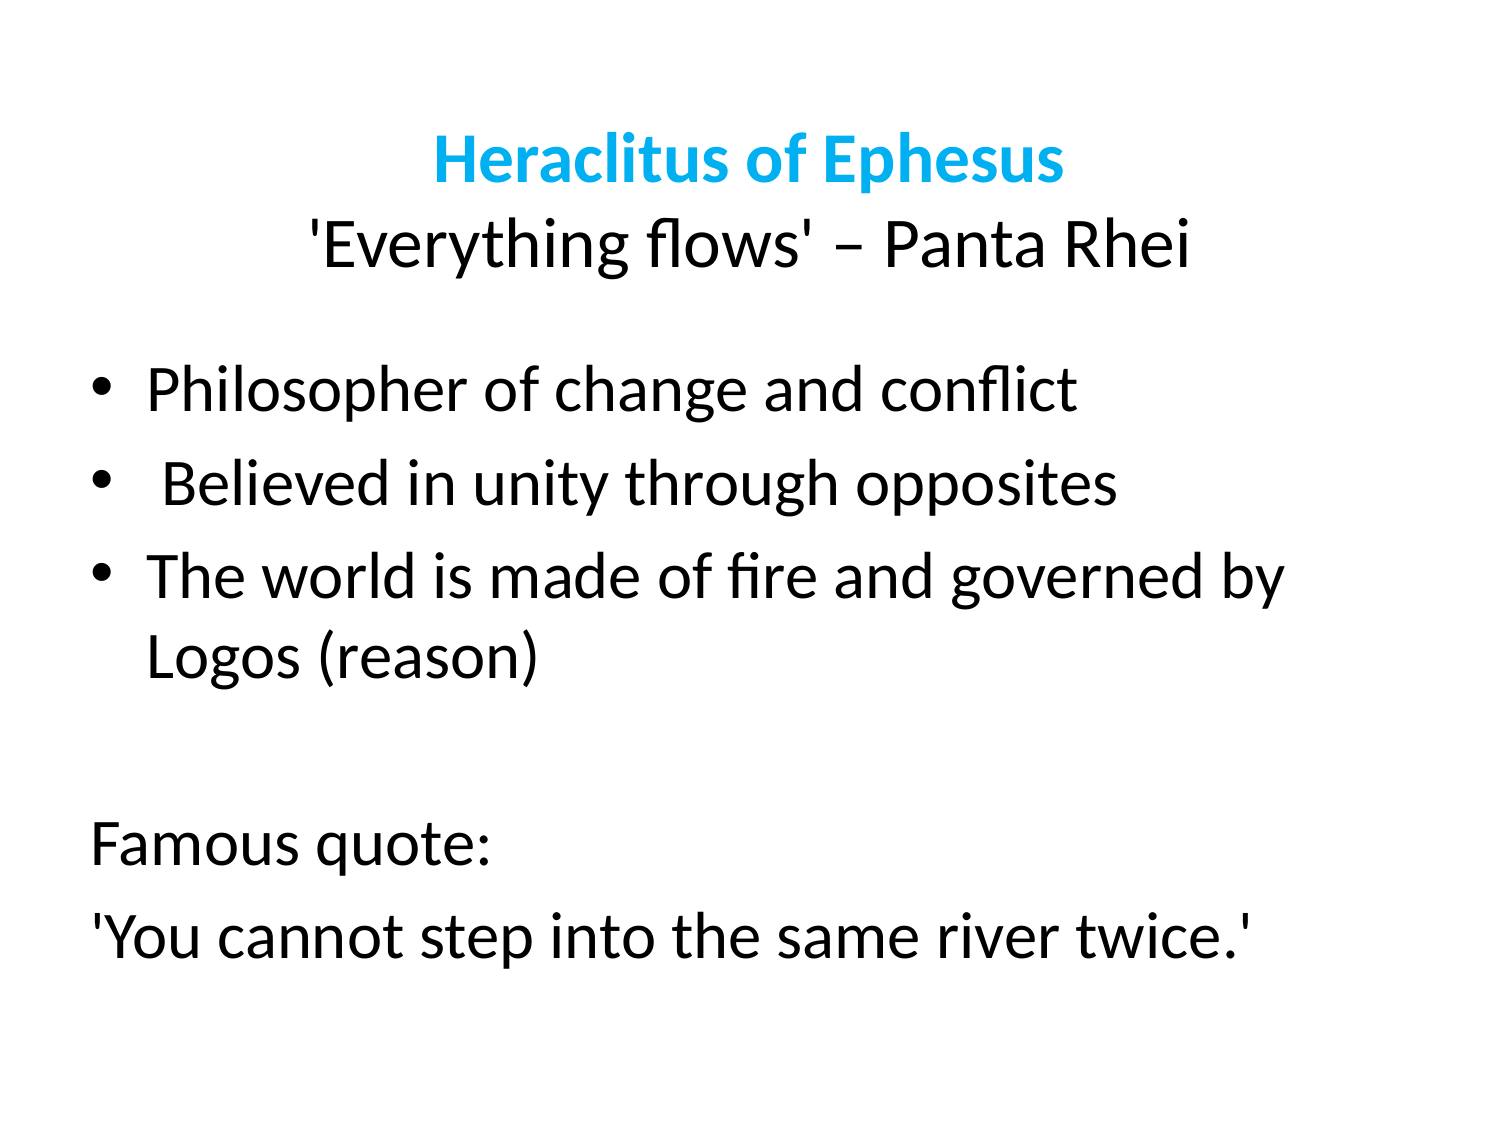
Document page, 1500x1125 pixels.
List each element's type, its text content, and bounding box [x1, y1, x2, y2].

list Philosopher of change and conflict Believed in unity through opposites The world is made of fire and governed by Logos (reason) Famous quote: 'You cannot step into the same river twice.' [75, 337, 1425, 1080]
title Heraclitus of Ephesus 'Everything flows' – Panta Rhei [75, 102, 1425, 291]
